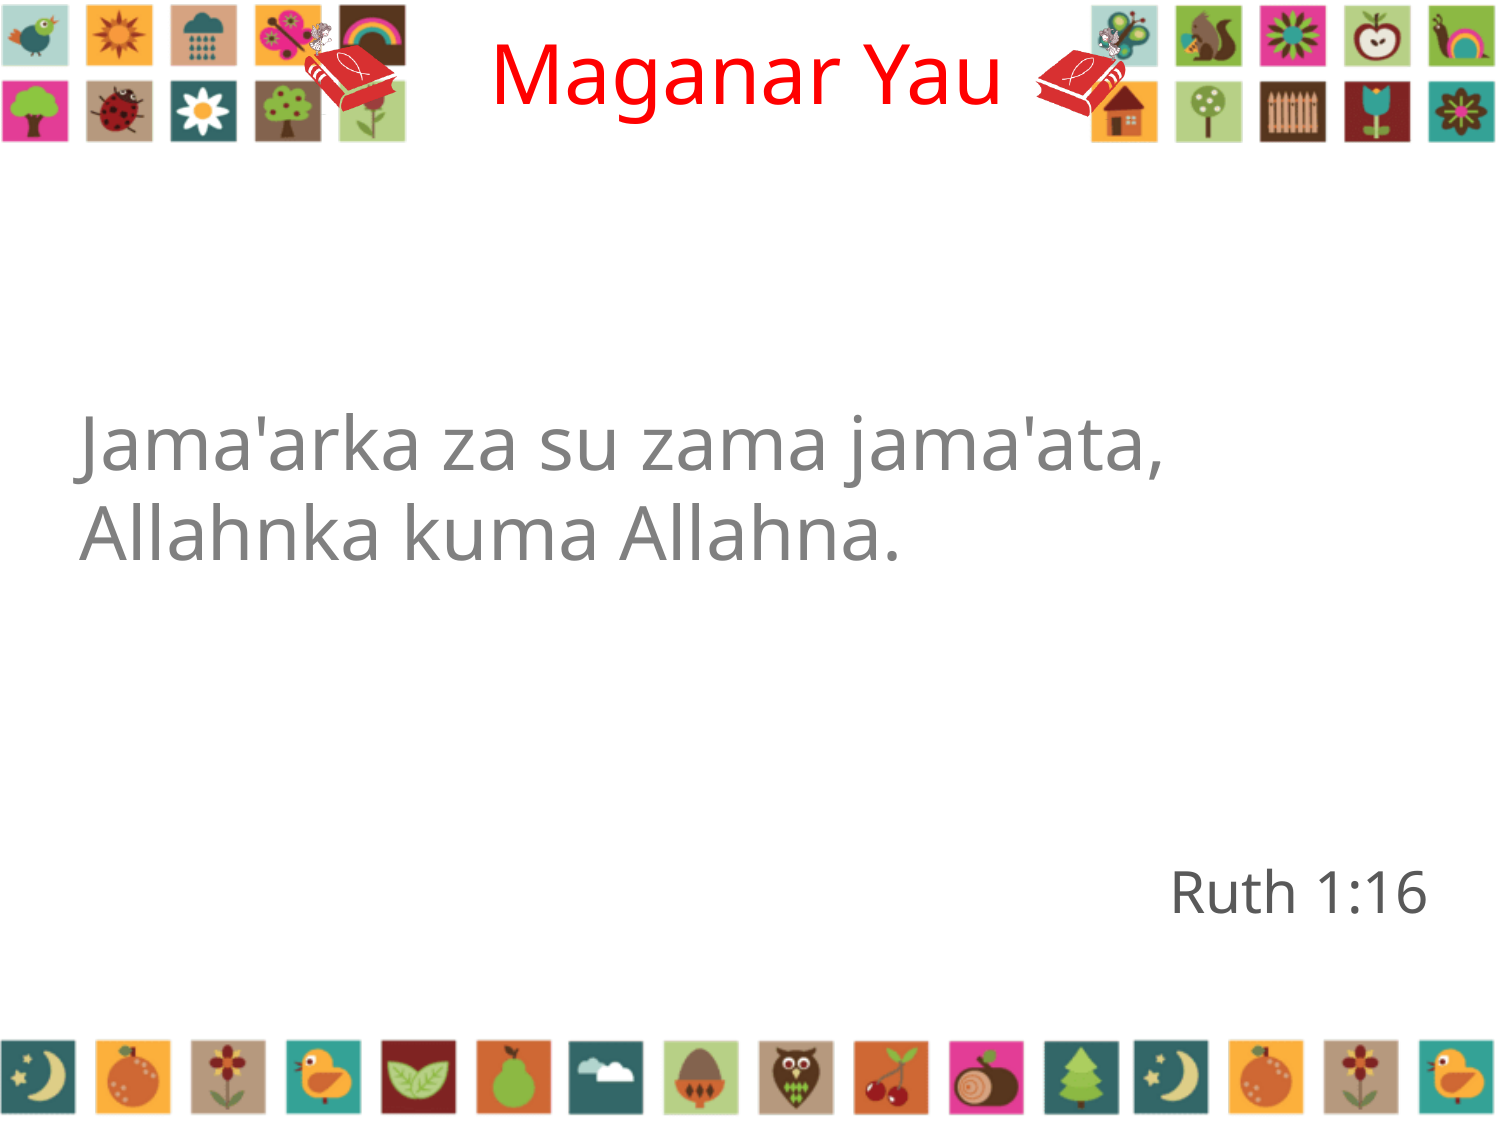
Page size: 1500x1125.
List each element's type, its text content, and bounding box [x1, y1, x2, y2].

text_box Maganar Yau [425, 13, 1077, 129]
picture [1003, 3, 1500, 150]
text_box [0, 1028, 1500, 1118]
text_box Jama'arka za su zama jama'ata, Allahnka kuma Allahna. [64, 387, 1412, 583]
picture [0, 3, 430, 150]
text_box Ruth 1:16 [812, 848, 1444, 933]
